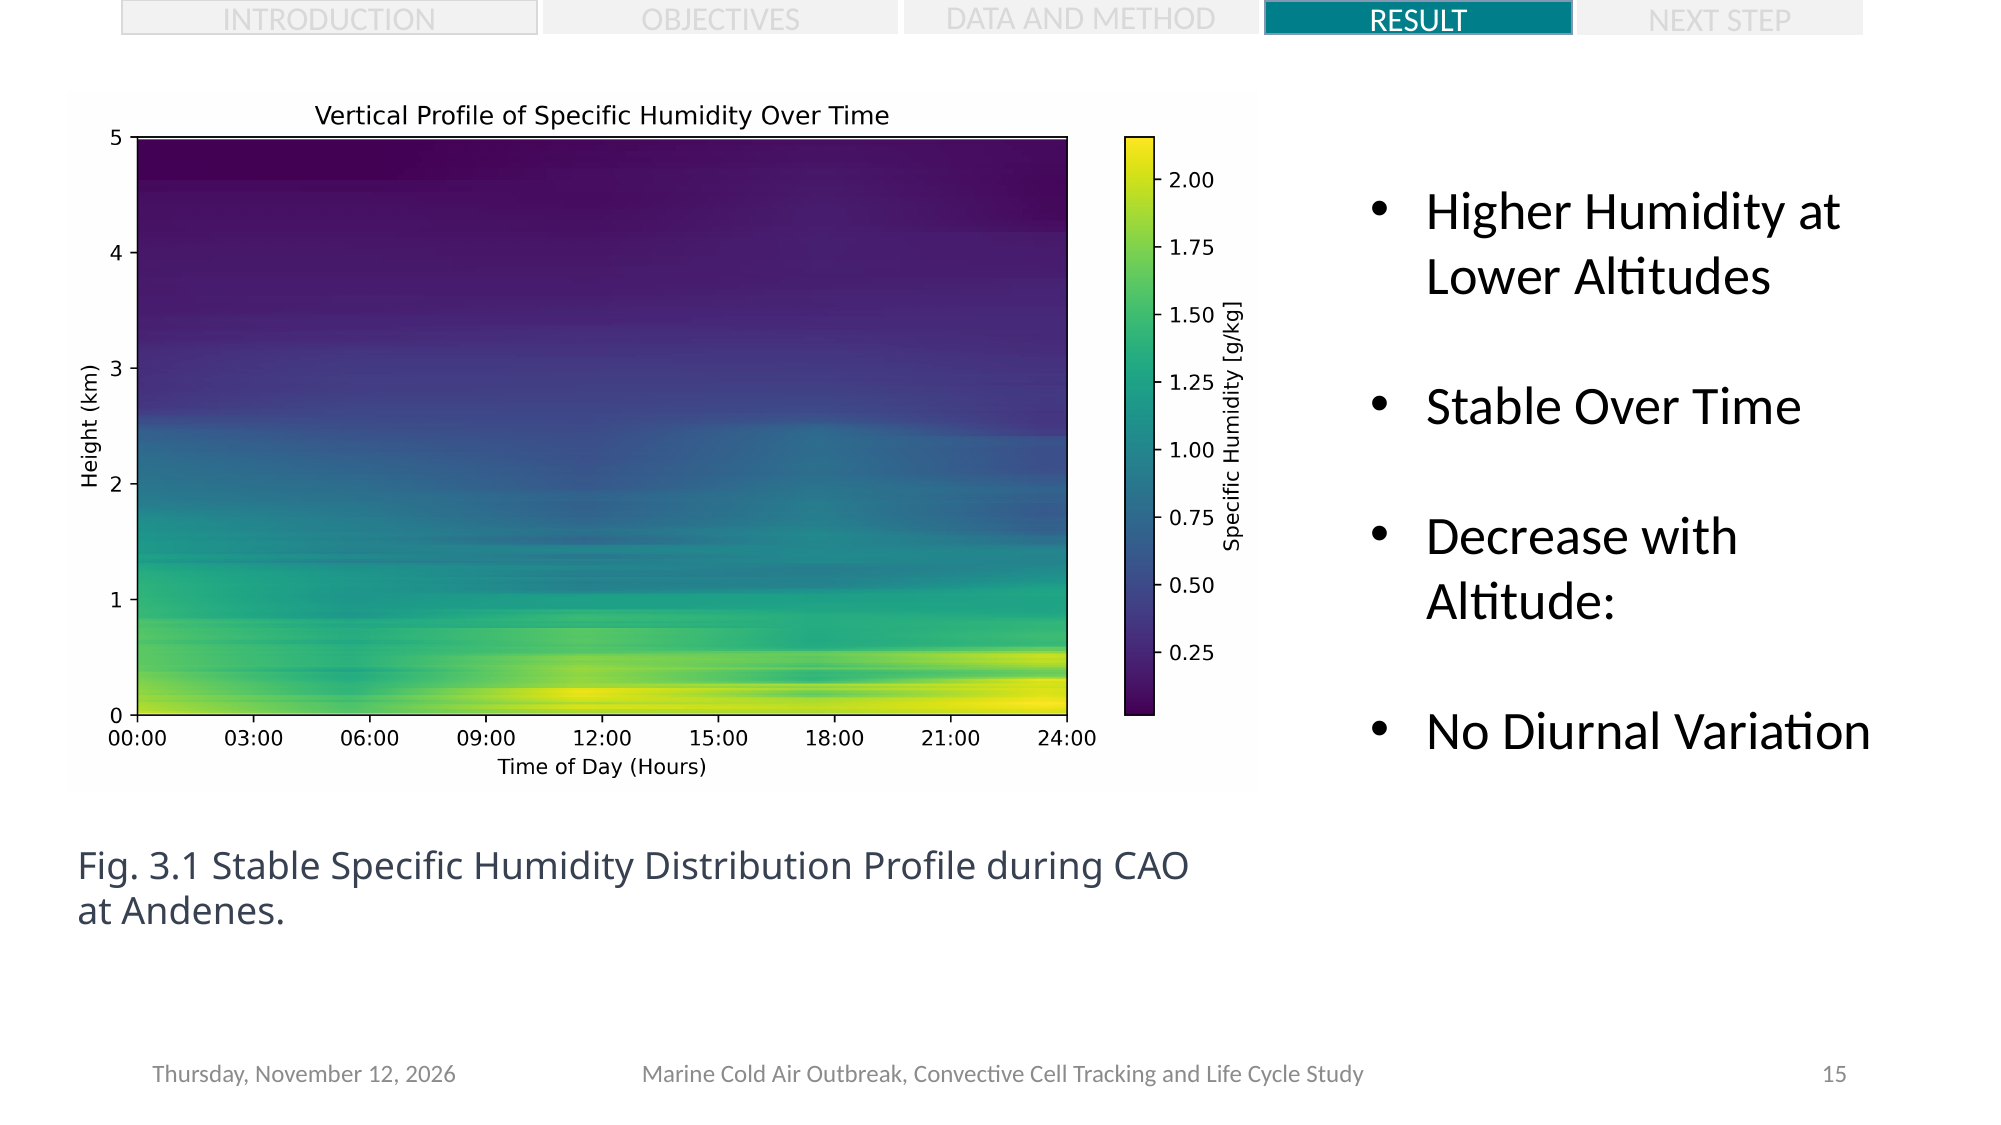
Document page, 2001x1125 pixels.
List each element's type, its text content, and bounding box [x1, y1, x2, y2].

text_box RESULT [1264, 0, 1573, 35]
text_box OBJECTIVES [543, 0, 898, 34]
footer Marine Cold Air Outbreak, Convective Cell Tracking and Life Cycle Study [622, 1042, 1385, 1103]
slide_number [137, 1042, 588, 1103]
slide_number 15 [1412, 1042, 1863, 1103]
text_box INTRODUCTION [121, 0, 538, 35]
text_box Fig. 3.1 Stable Specific Humidity Distribution Profile during CAO at Andenes. [62, 835, 1209, 940]
text_box DATA AND METHOD [904, 0, 1259, 34]
text_box Higher Humidity at Lower Altitudes Stable Over Time Decrease with Altitude: No Diurnal Variation [1355, 168, 1920, 768]
picture [65, 90, 1258, 794]
text_box NEXT STEP [1577, 0, 1863, 35]
